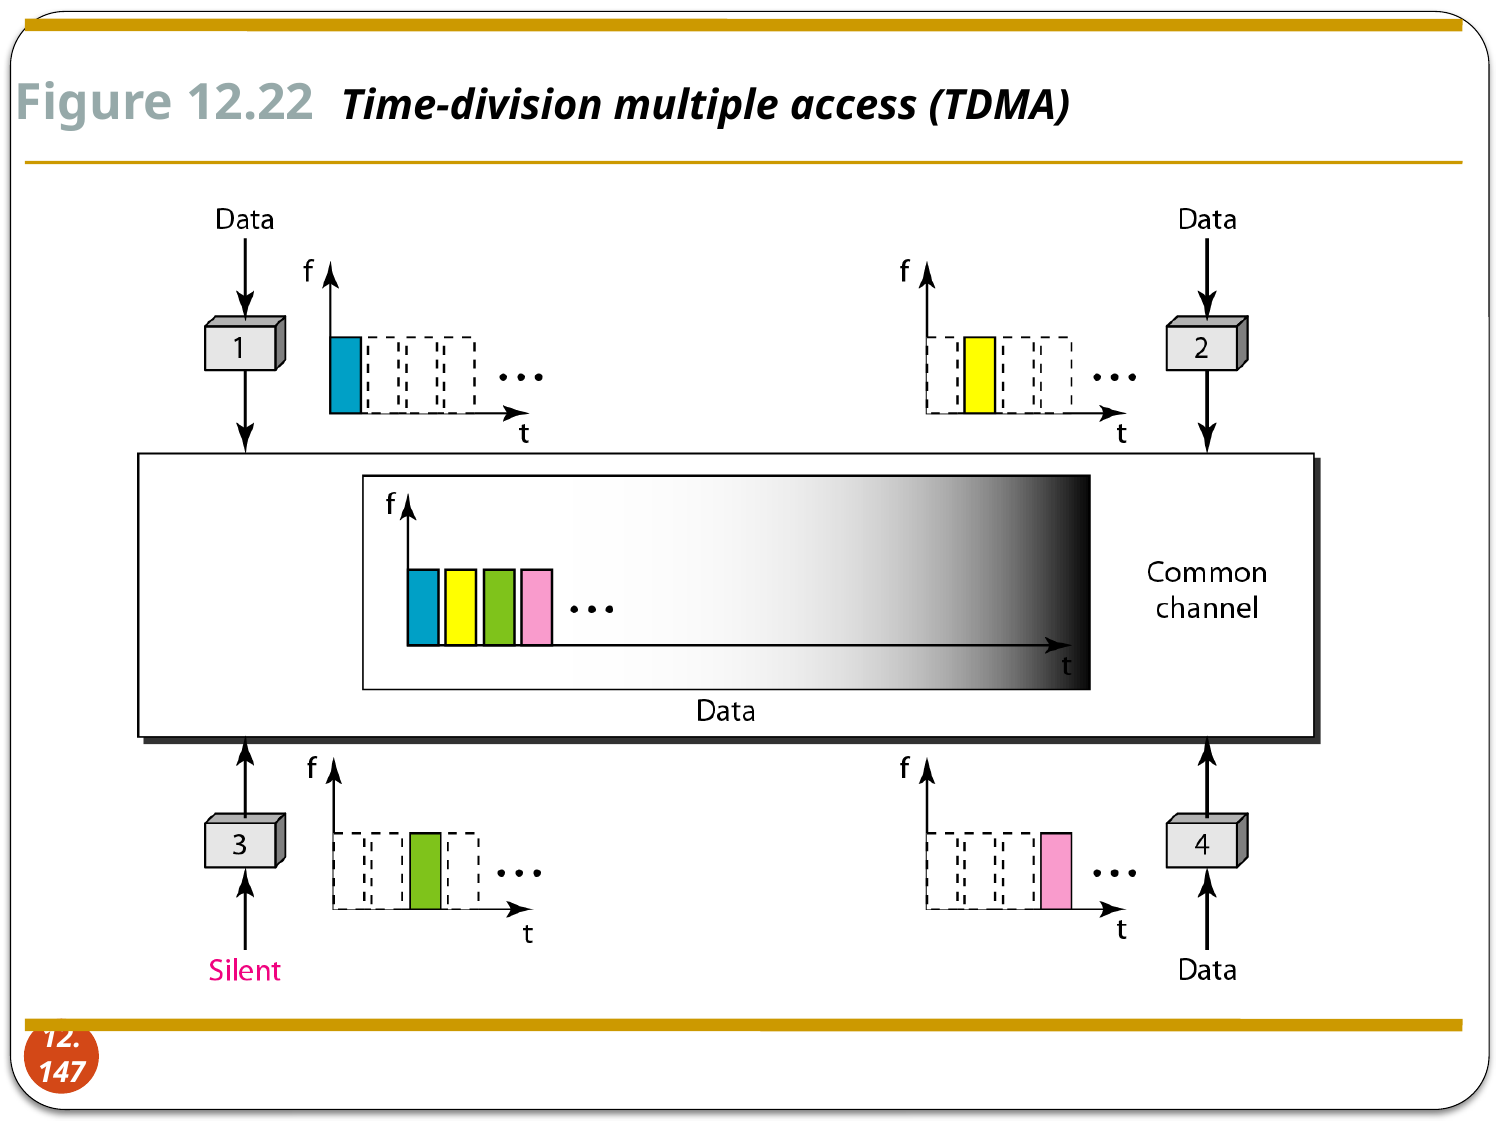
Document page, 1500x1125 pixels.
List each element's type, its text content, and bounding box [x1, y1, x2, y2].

slide_number 12.147 [42, 1018, 81, 1024]
picture [137, 203, 1321, 988]
text_box Figure 12.22 Time-division multiple access (TDMA) [0, 62, 1086, 138]
slide_number 12.147 [23, 1025, 99, 1094]
